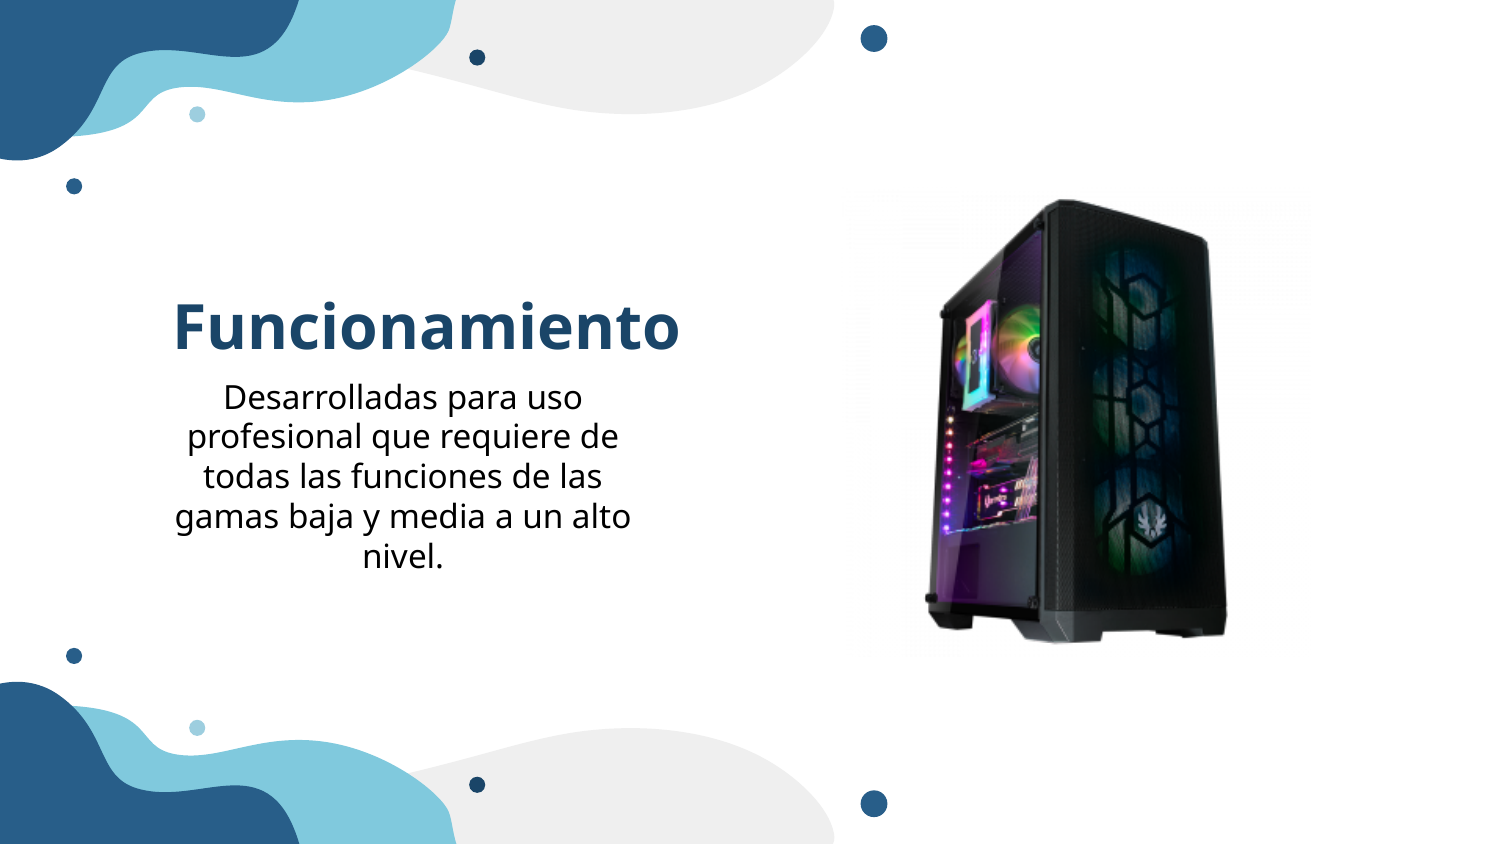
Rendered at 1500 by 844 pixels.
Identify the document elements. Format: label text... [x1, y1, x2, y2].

picture [841, 187, 1311, 657]
title Funcionamiento [157, 270, 803, 379]
subtitle Desarrolladas para uso profesional que requiere de todas las funciones de las gamas baja y media a un alto nivel. [157, 360, 650, 566]
